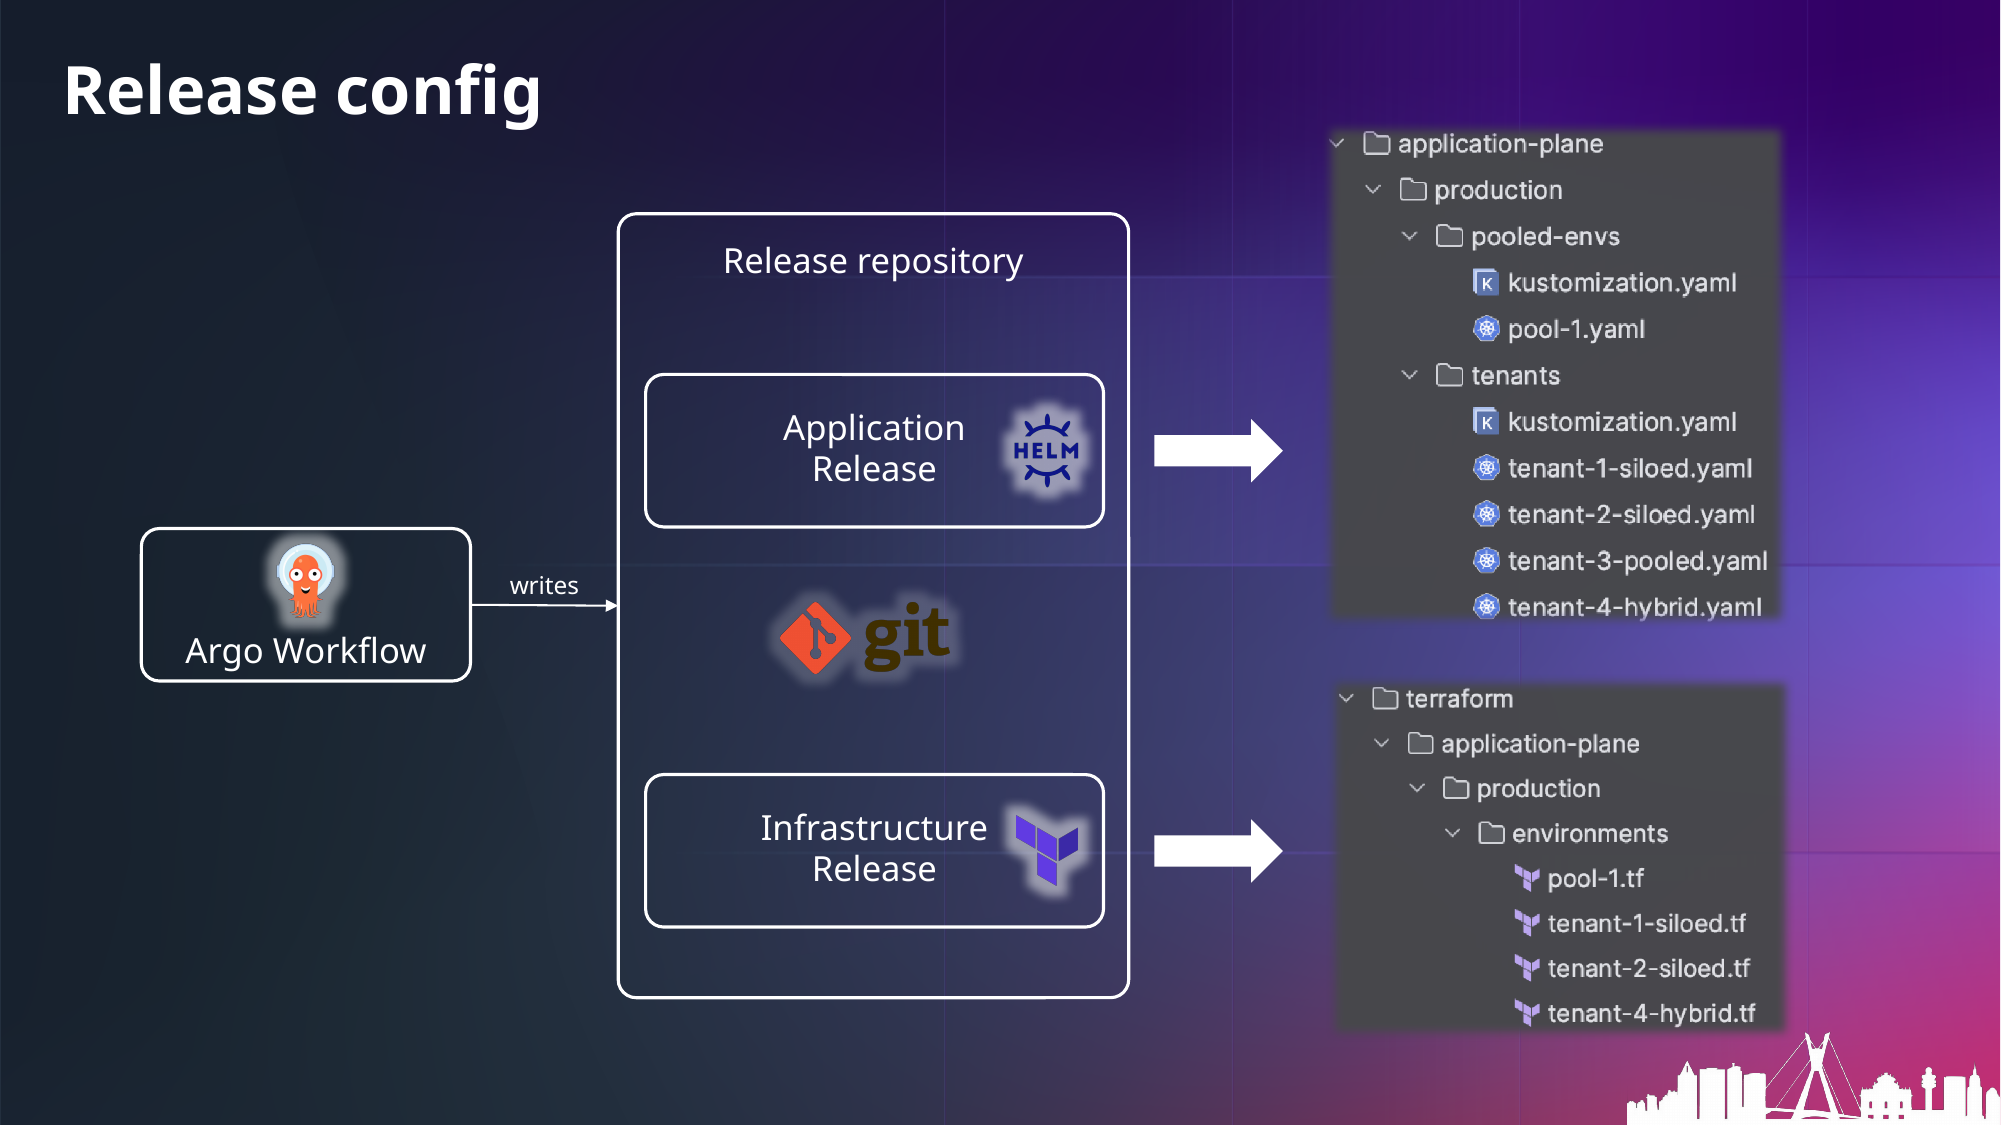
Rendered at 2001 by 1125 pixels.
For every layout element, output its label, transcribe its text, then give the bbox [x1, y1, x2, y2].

text_box Argo Workflow [164, 621, 447, 678]
text_box [1154, 419, 1283, 483]
text_box [1154, 819, 1283, 883]
picture [1, 0, 2001, 1125]
text_box [141, 528, 471, 682]
text_box Release repository [618, 213, 1129, 998]
title Release config [62, 50, 1938, 138]
text_box writes [467, 563, 618, 607]
